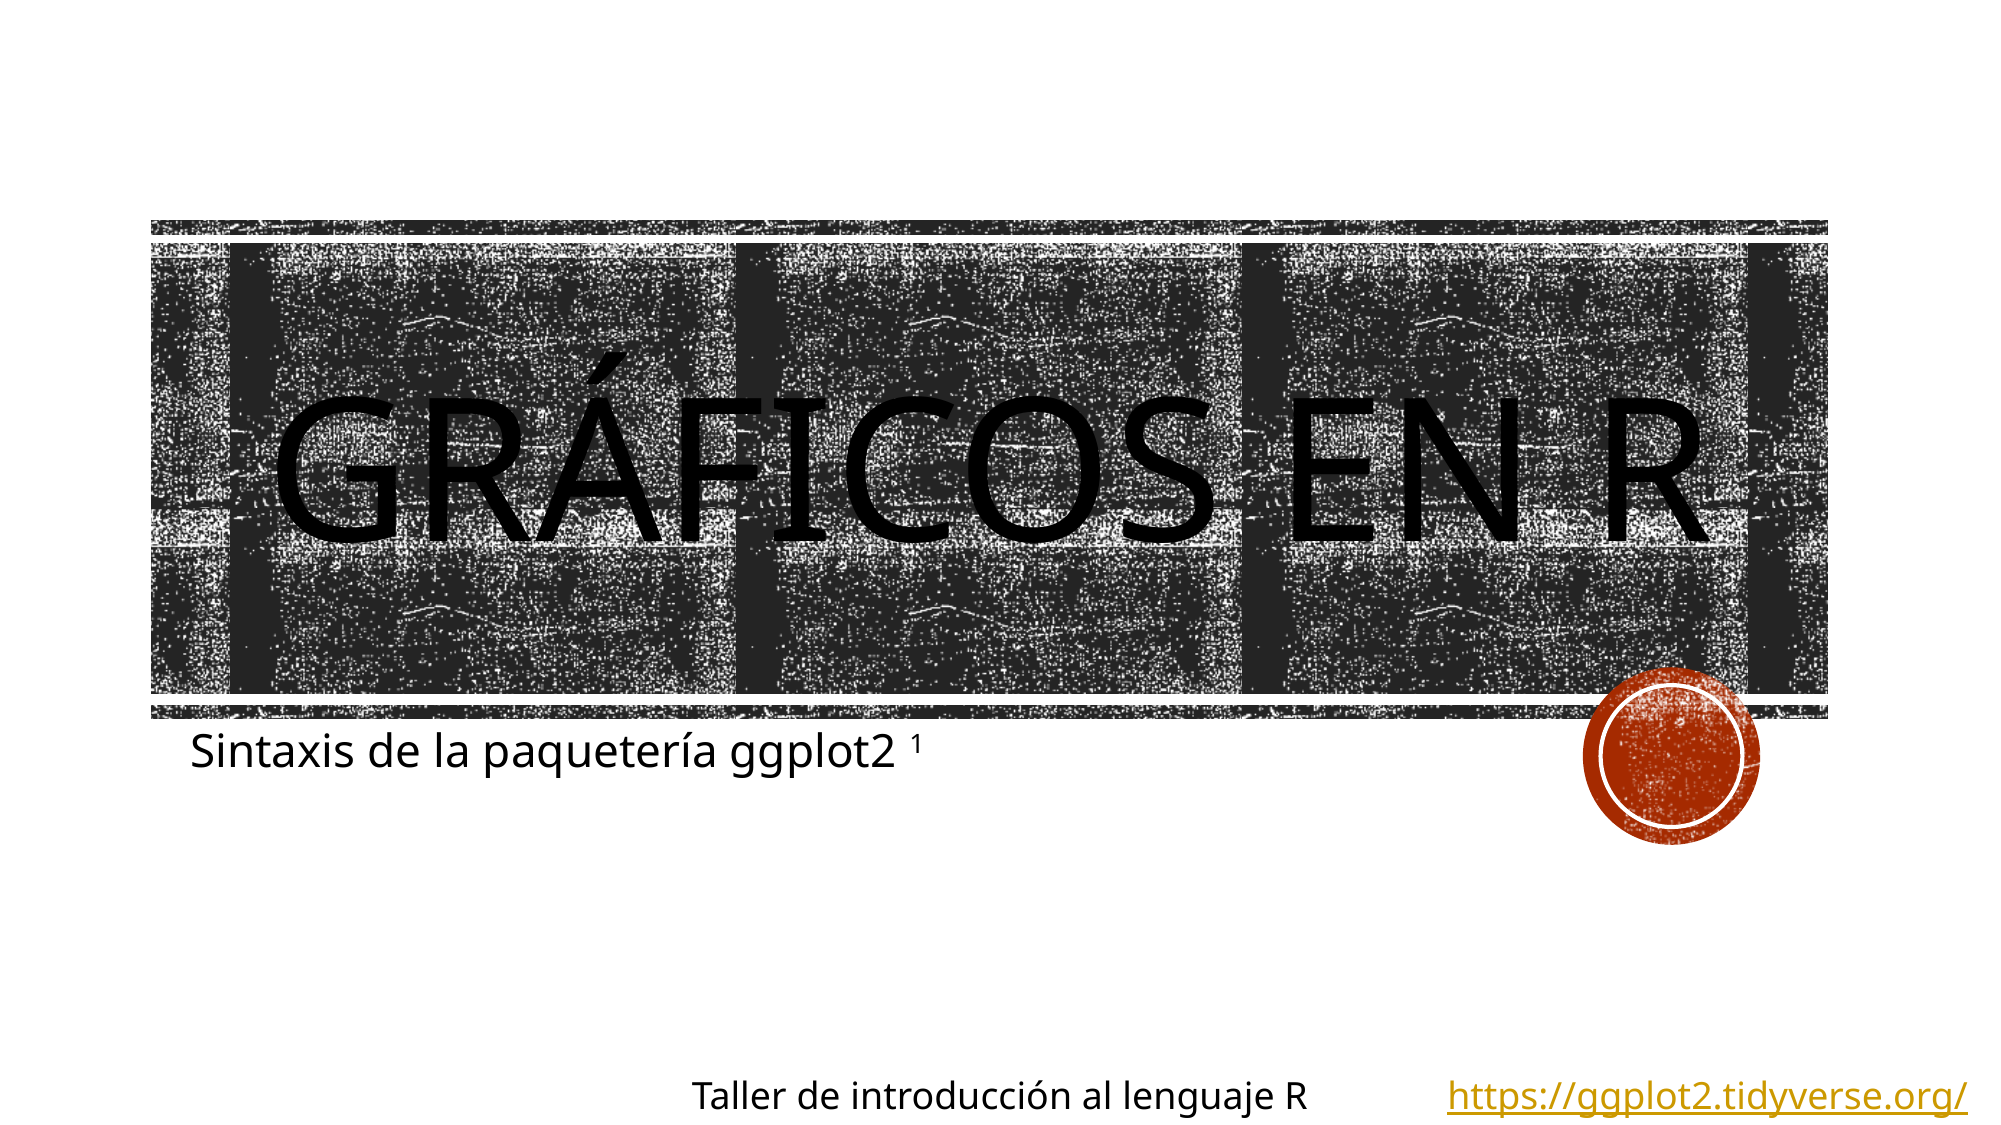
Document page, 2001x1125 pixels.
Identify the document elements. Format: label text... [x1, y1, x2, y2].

subtitle Sintaxis de la paquetería ggplot2 1 [175, 720, 1470, 896]
text_box https://ggplot2.tidyverse.org/ [1432, 1064, 2000, 1125]
text_box Taller de introducción al lenguaje R [663, 1064, 1337, 1125]
title Gráficos en r [172, 234, 1808, 733]
